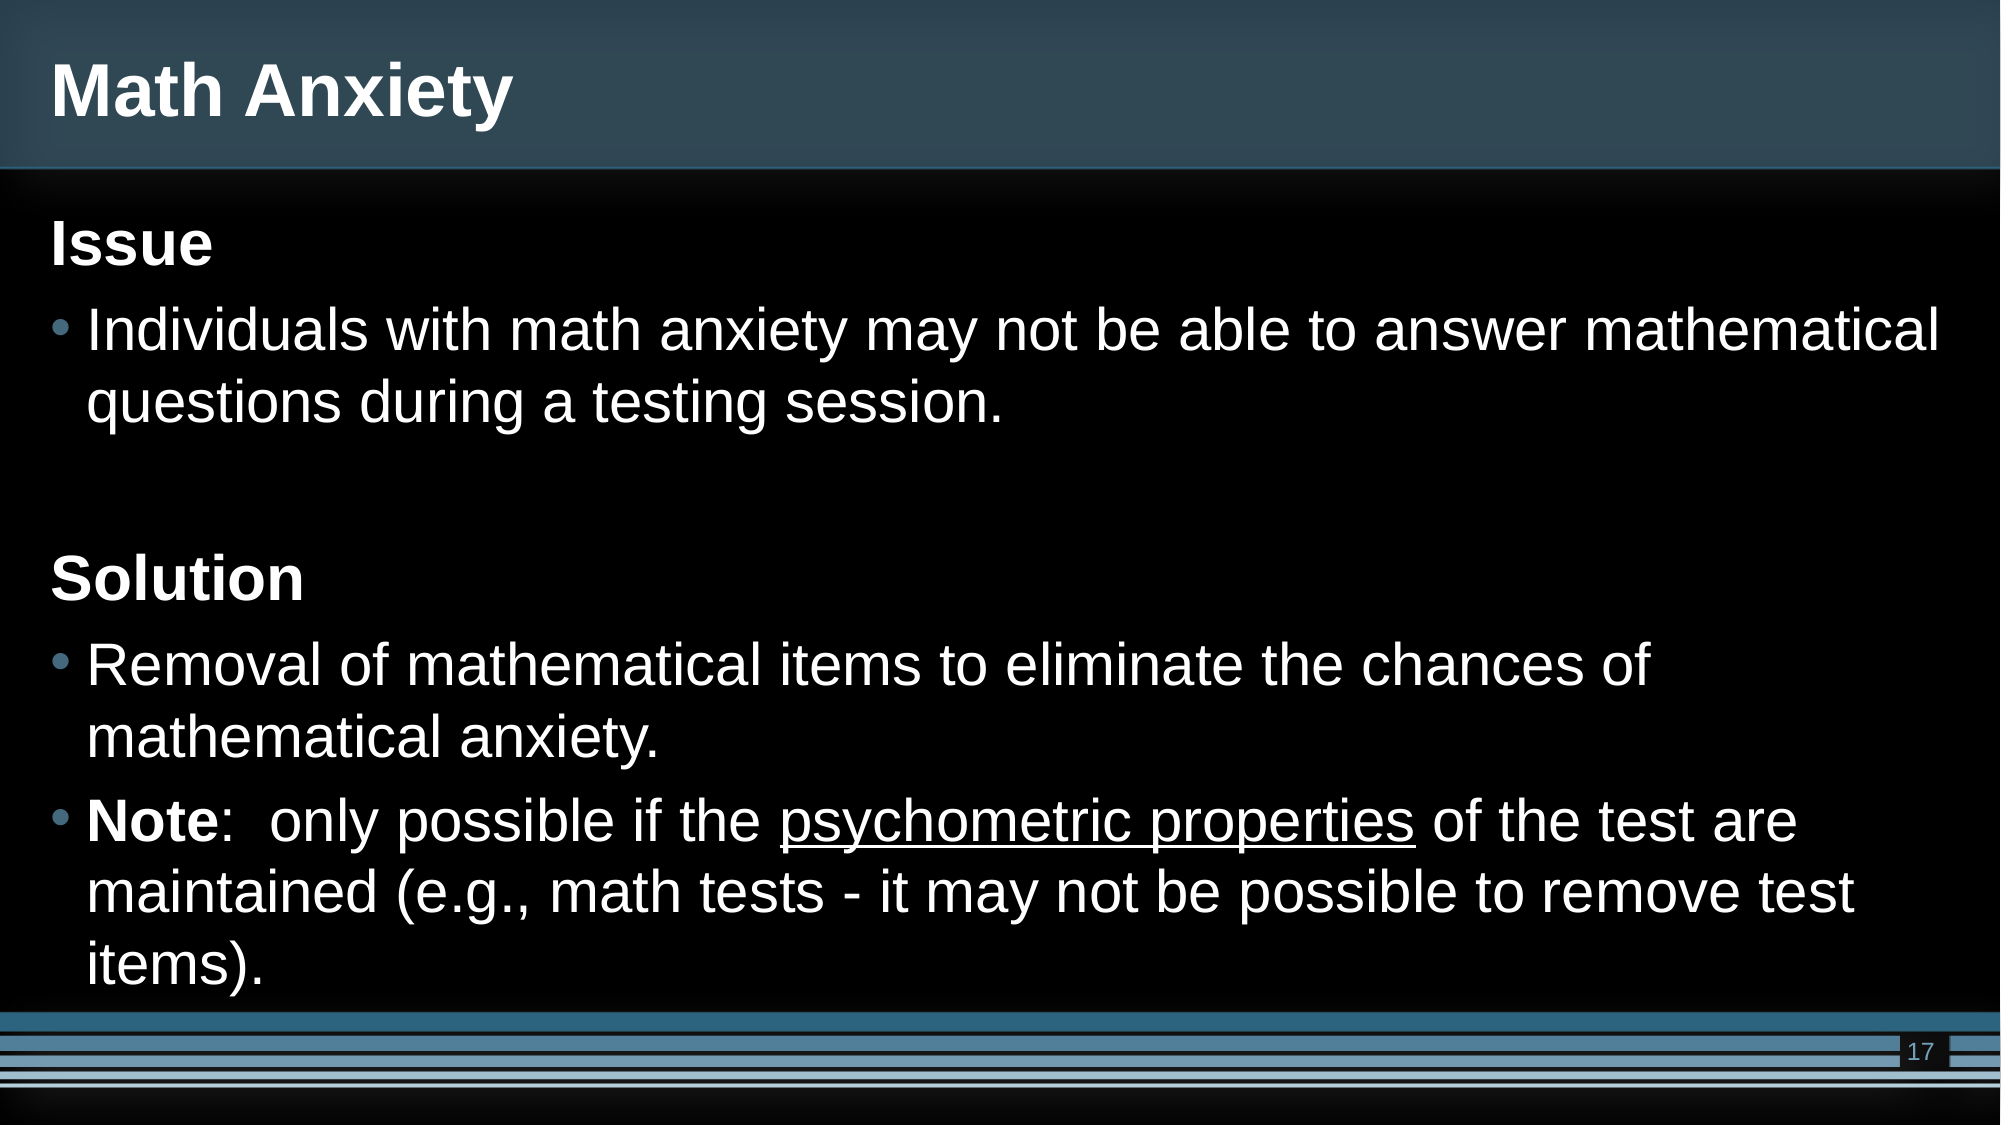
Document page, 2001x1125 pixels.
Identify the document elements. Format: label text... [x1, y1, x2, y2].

list Issue Individuals with math anxiety may not be able to answer mathematical questions during a testing session. Solution Removal of mathematical items to eliminate the chances of mathematical anxiety. Note: only possible if the psychometric properties of the test are maintained (e.g., math tests - it may not be possible to remove test items). [50, 201, 1950, 1005]
title Math Anxiety [50, 34, 1950, 161]
slide_number 17 [1894, 1031, 1947, 1071]
picture [0, 0, 2000, 1088]
